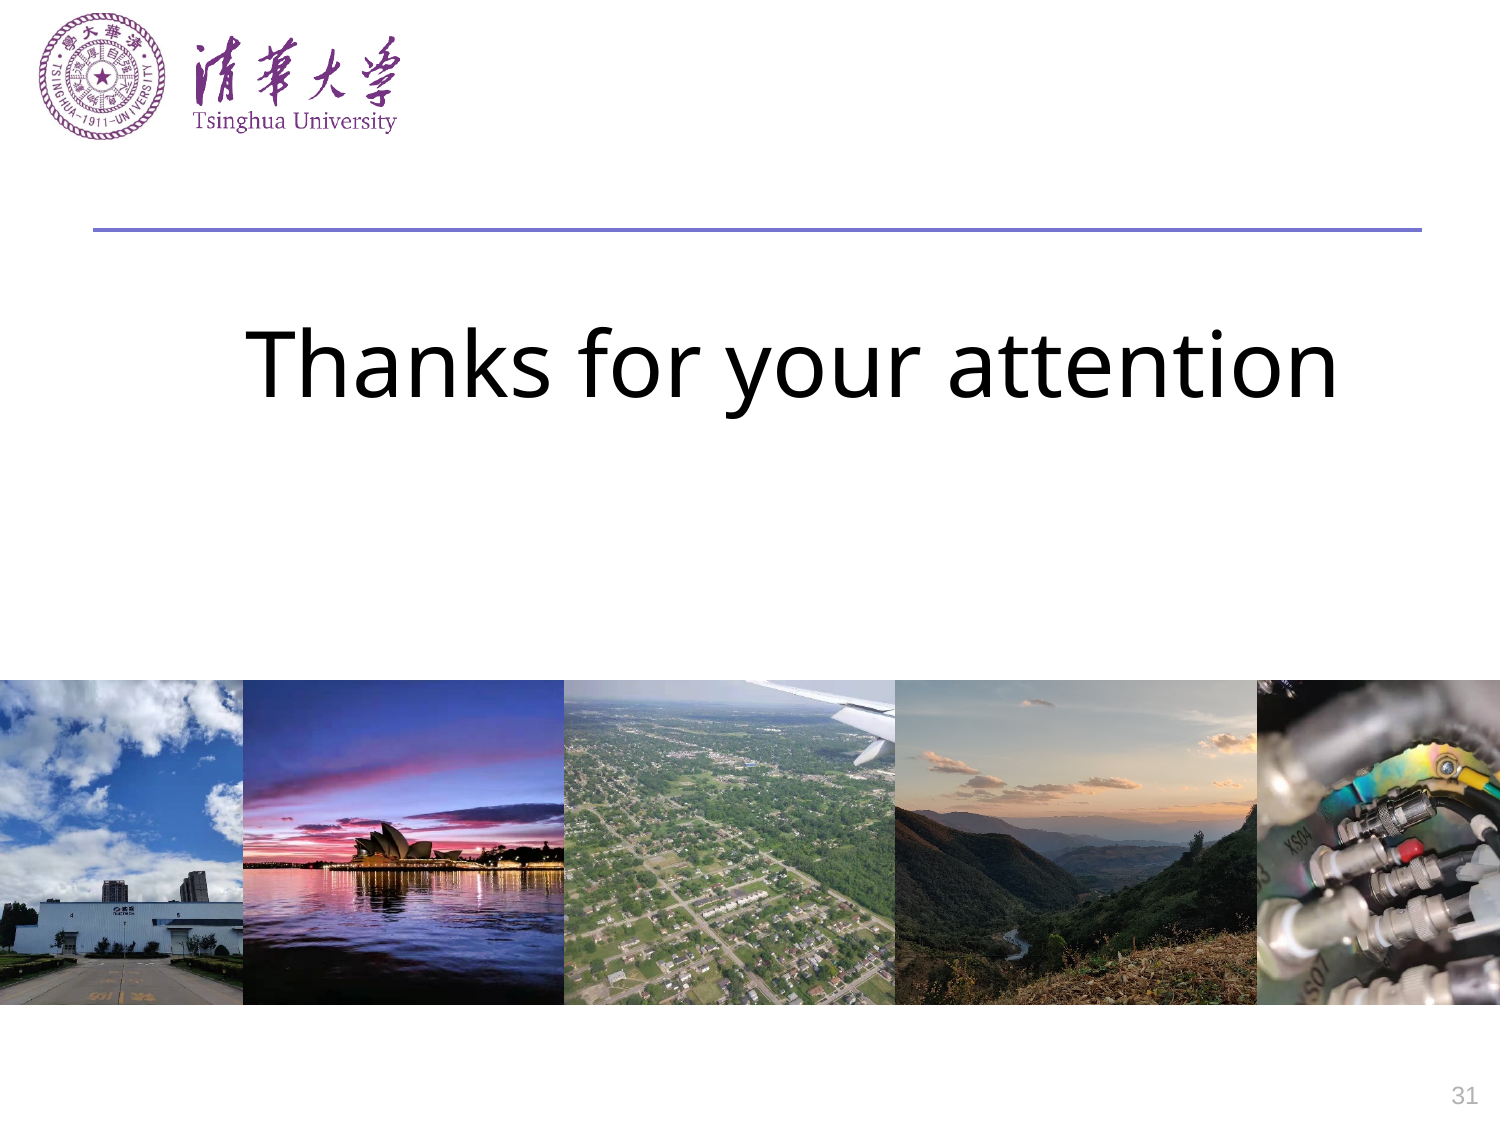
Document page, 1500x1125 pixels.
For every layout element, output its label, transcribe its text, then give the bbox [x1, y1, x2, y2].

slide_number 31 [1156, 1065, 1495, 1125]
picture [0, 679, 1500, 1006]
picture [188, 30, 404, 135]
picture [33, 13, 167, 142]
text_box Thanks for your attention [230, 243, 1414, 678]
